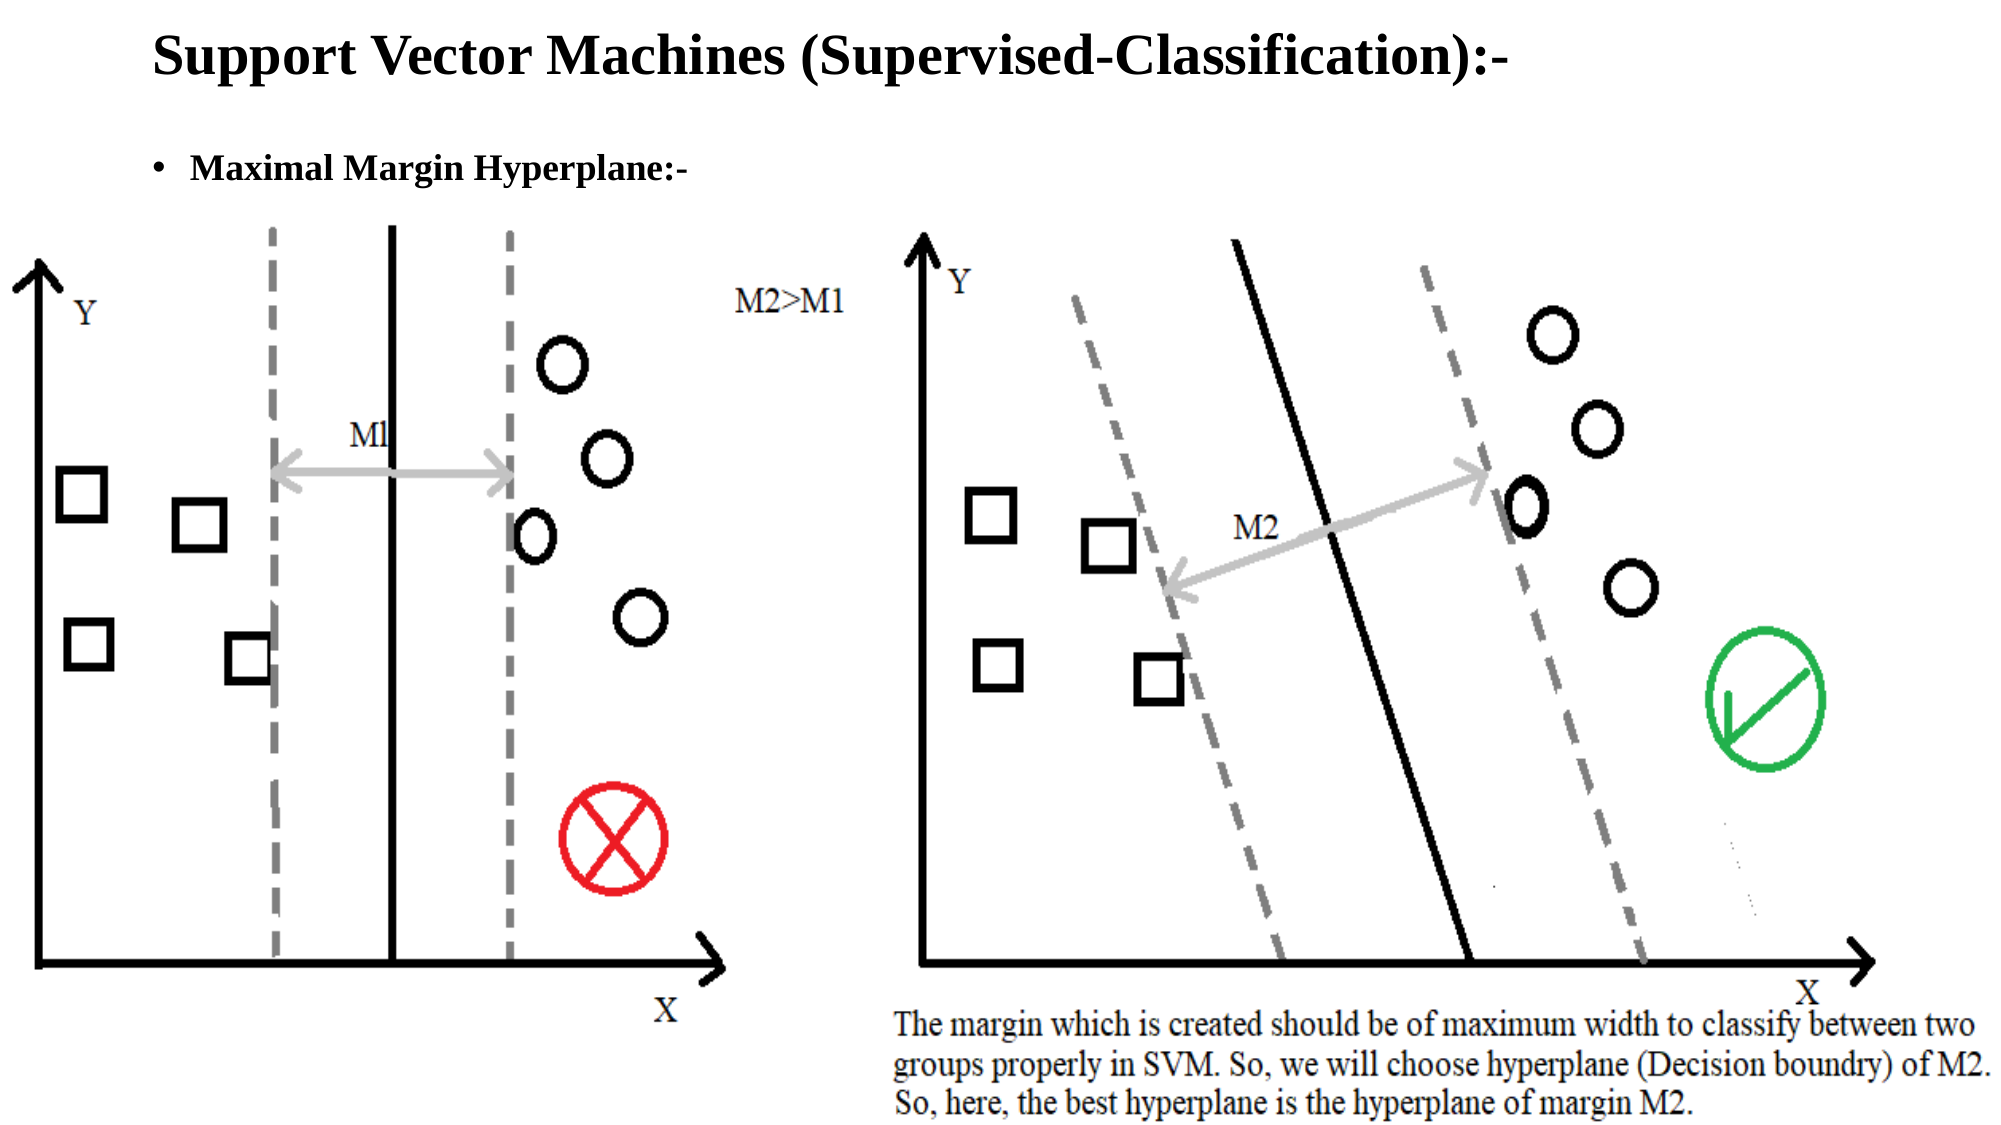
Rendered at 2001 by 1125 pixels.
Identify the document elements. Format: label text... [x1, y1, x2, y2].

title Support Vector Machines (Supervised-Classification):- [137, 0, 1863, 112]
picture [0, 203, 2000, 1125]
list Maximal Margin Hyperplane:- [137, 140, 1863, 203]
